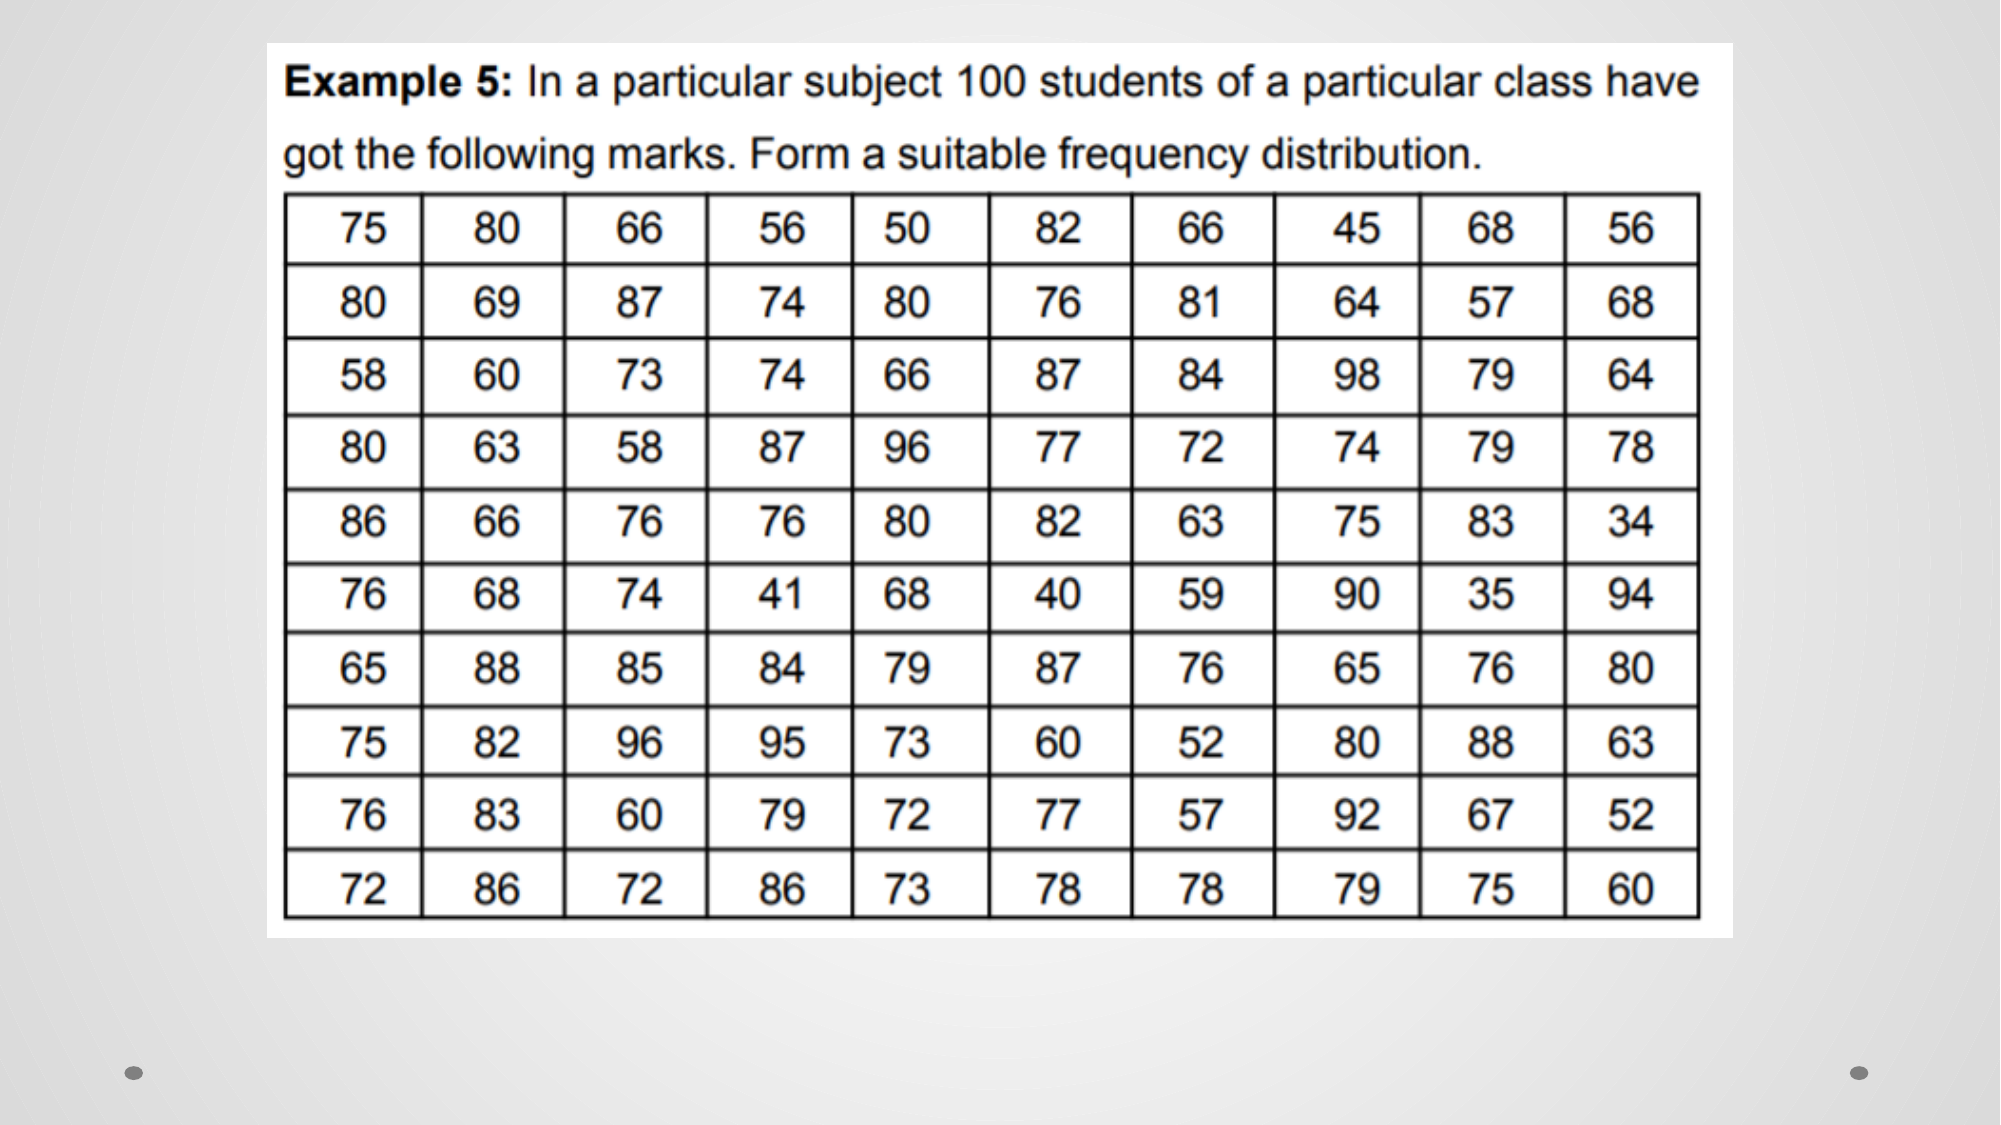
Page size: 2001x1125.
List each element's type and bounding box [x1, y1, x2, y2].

picture [266, 43, 1734, 938]
